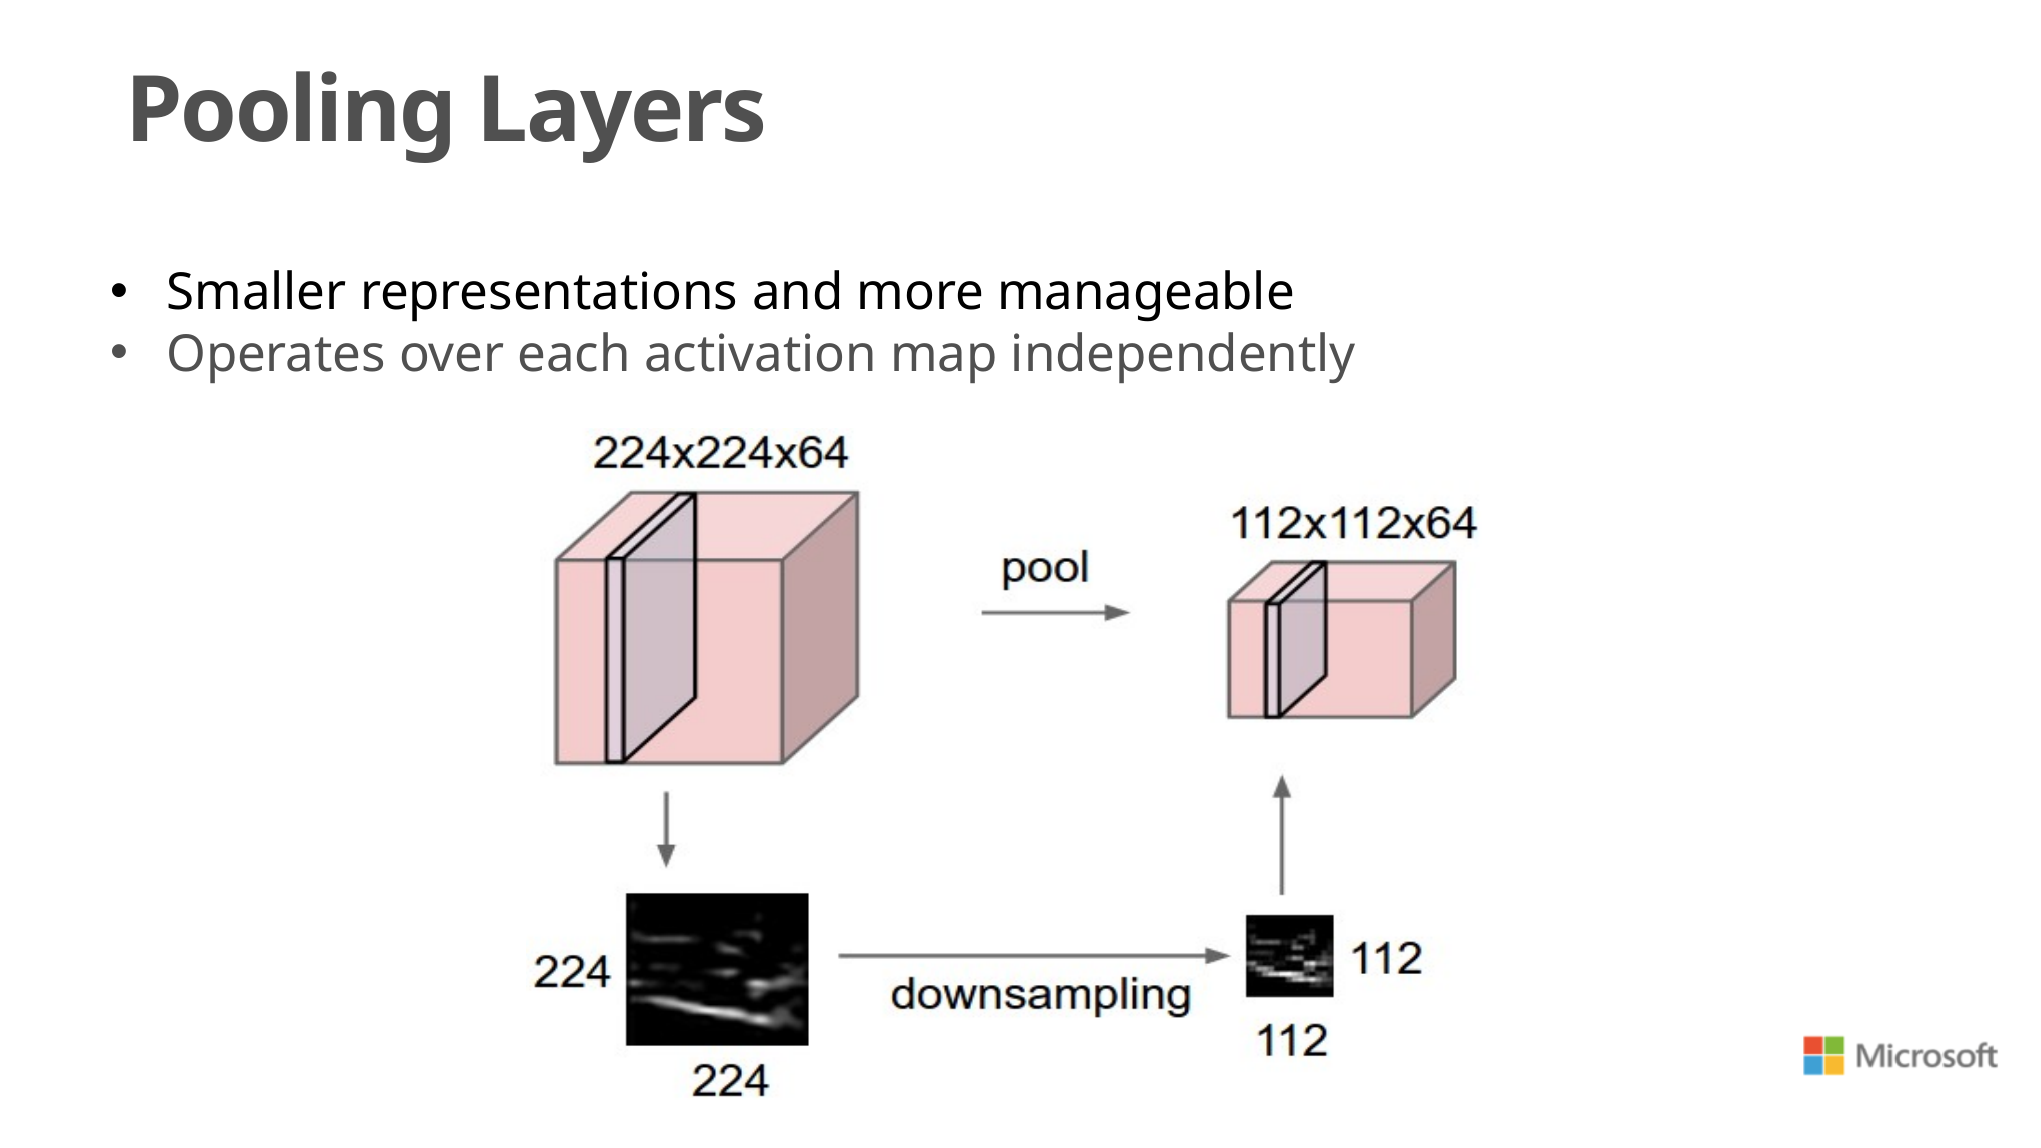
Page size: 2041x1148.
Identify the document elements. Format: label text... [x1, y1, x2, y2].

picture [1778, 1009, 2014, 1090]
text_box Smaller representations and more manageable Operates over each activation map independently [64, 238, 1945, 397]
text_box Pooling Layers [110, 54, 2041, 206]
picture [526, 428, 1483, 1109]
